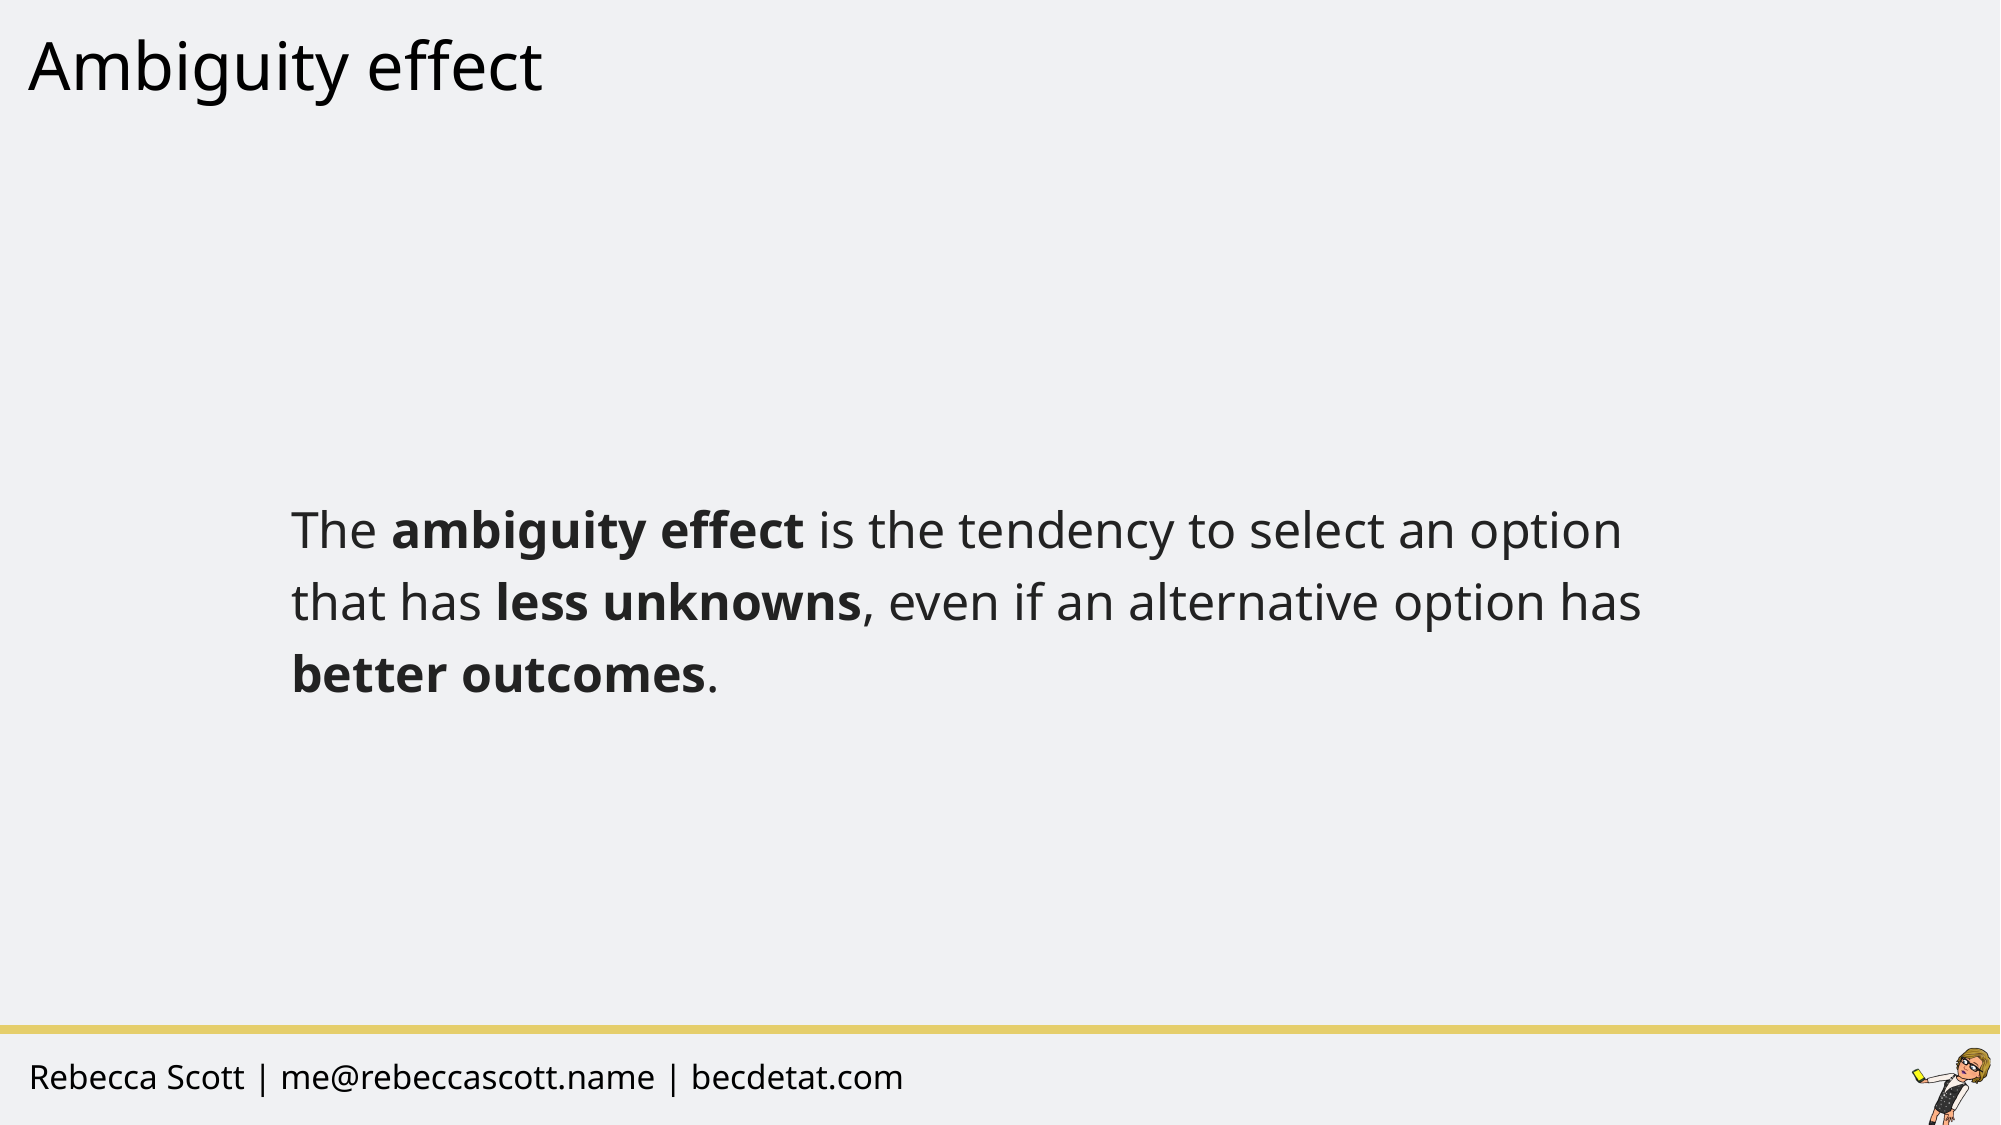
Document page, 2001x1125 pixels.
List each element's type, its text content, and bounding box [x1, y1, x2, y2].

text_box Rebecca Scott | me@rebeccascott.name | becdetat.com [13, 1041, 952, 1125]
picture [1906, 1031, 2000, 1125]
text_box [0, 1028, 2000, 1125]
text_box The ambiguity effect is the tendency to select an option that has less unknowns, even if an alternative option has better outcomes. [276, 479, 1724, 646]
text_box Ambiguity effect [13, 0, 952, 115]
